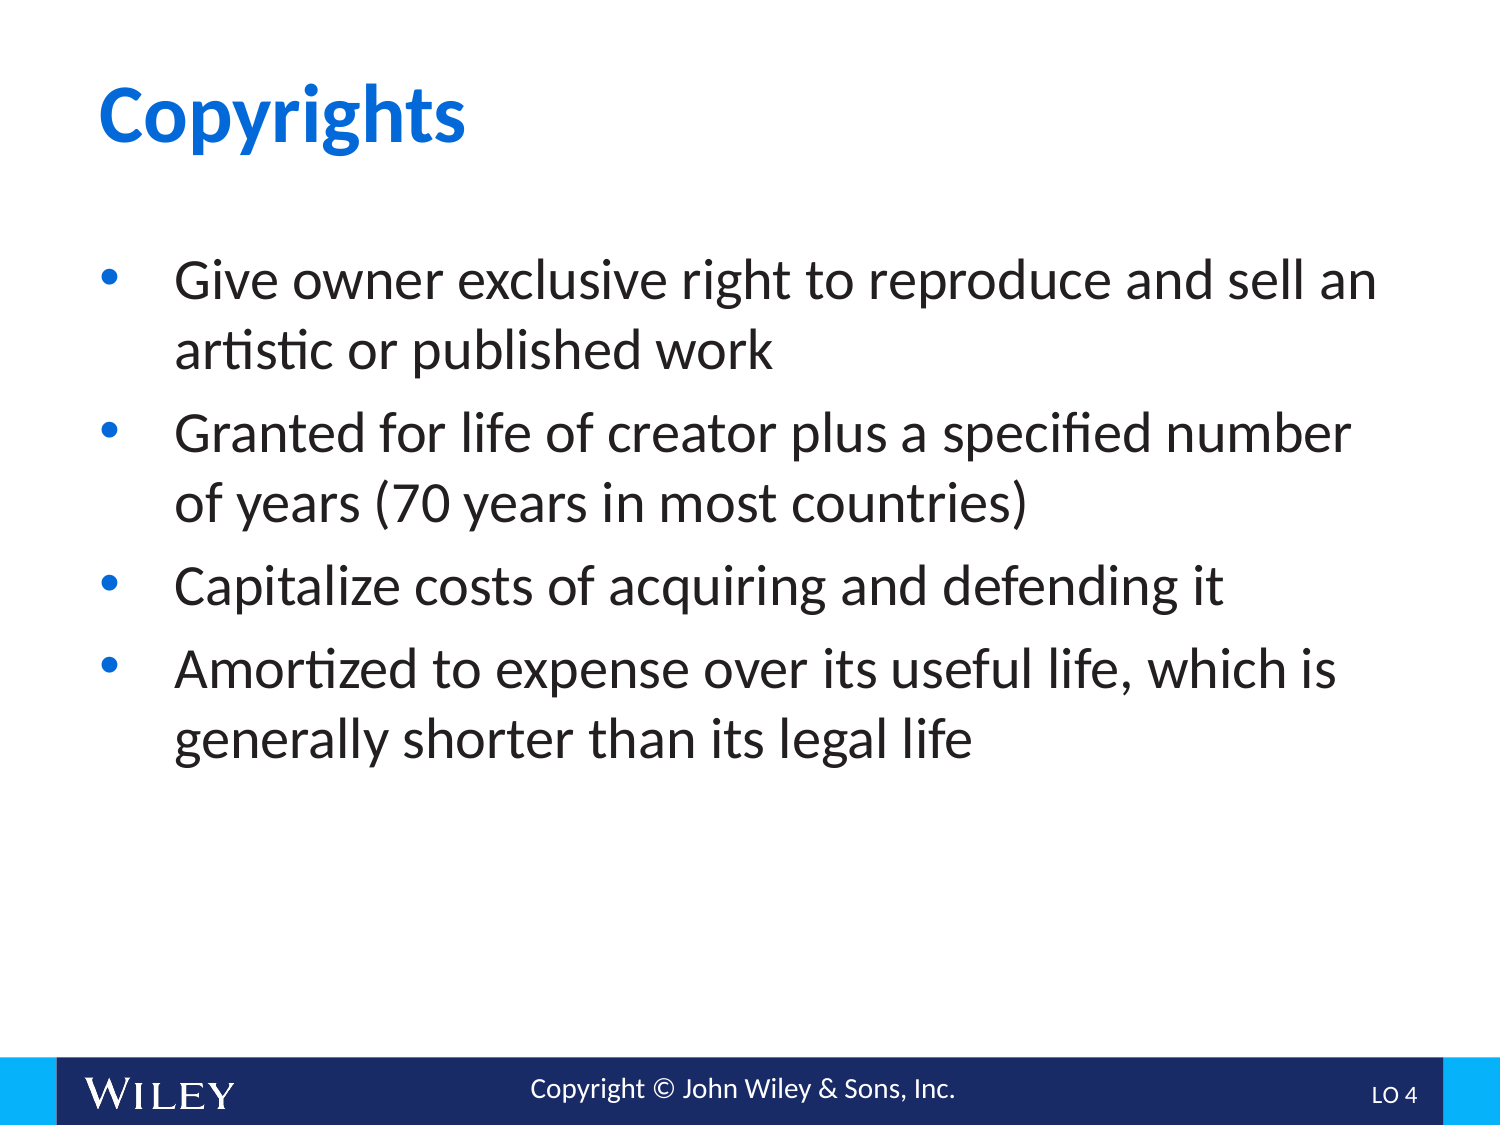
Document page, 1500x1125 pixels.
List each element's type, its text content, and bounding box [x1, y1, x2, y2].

title Copyrights [84, 75, 1416, 215]
list Give owner exclusive right to reproduce and sell an artistic or published work Granted for life of creator plus a specified number of years (70 years in most countries) Capitalize costs of acquiring and defending it Amortized to expense over its useful life, which is generally shorter than its legal life [84, 233, 1416, 1048]
list L O 4 [1309, 1065, 1433, 1125]
